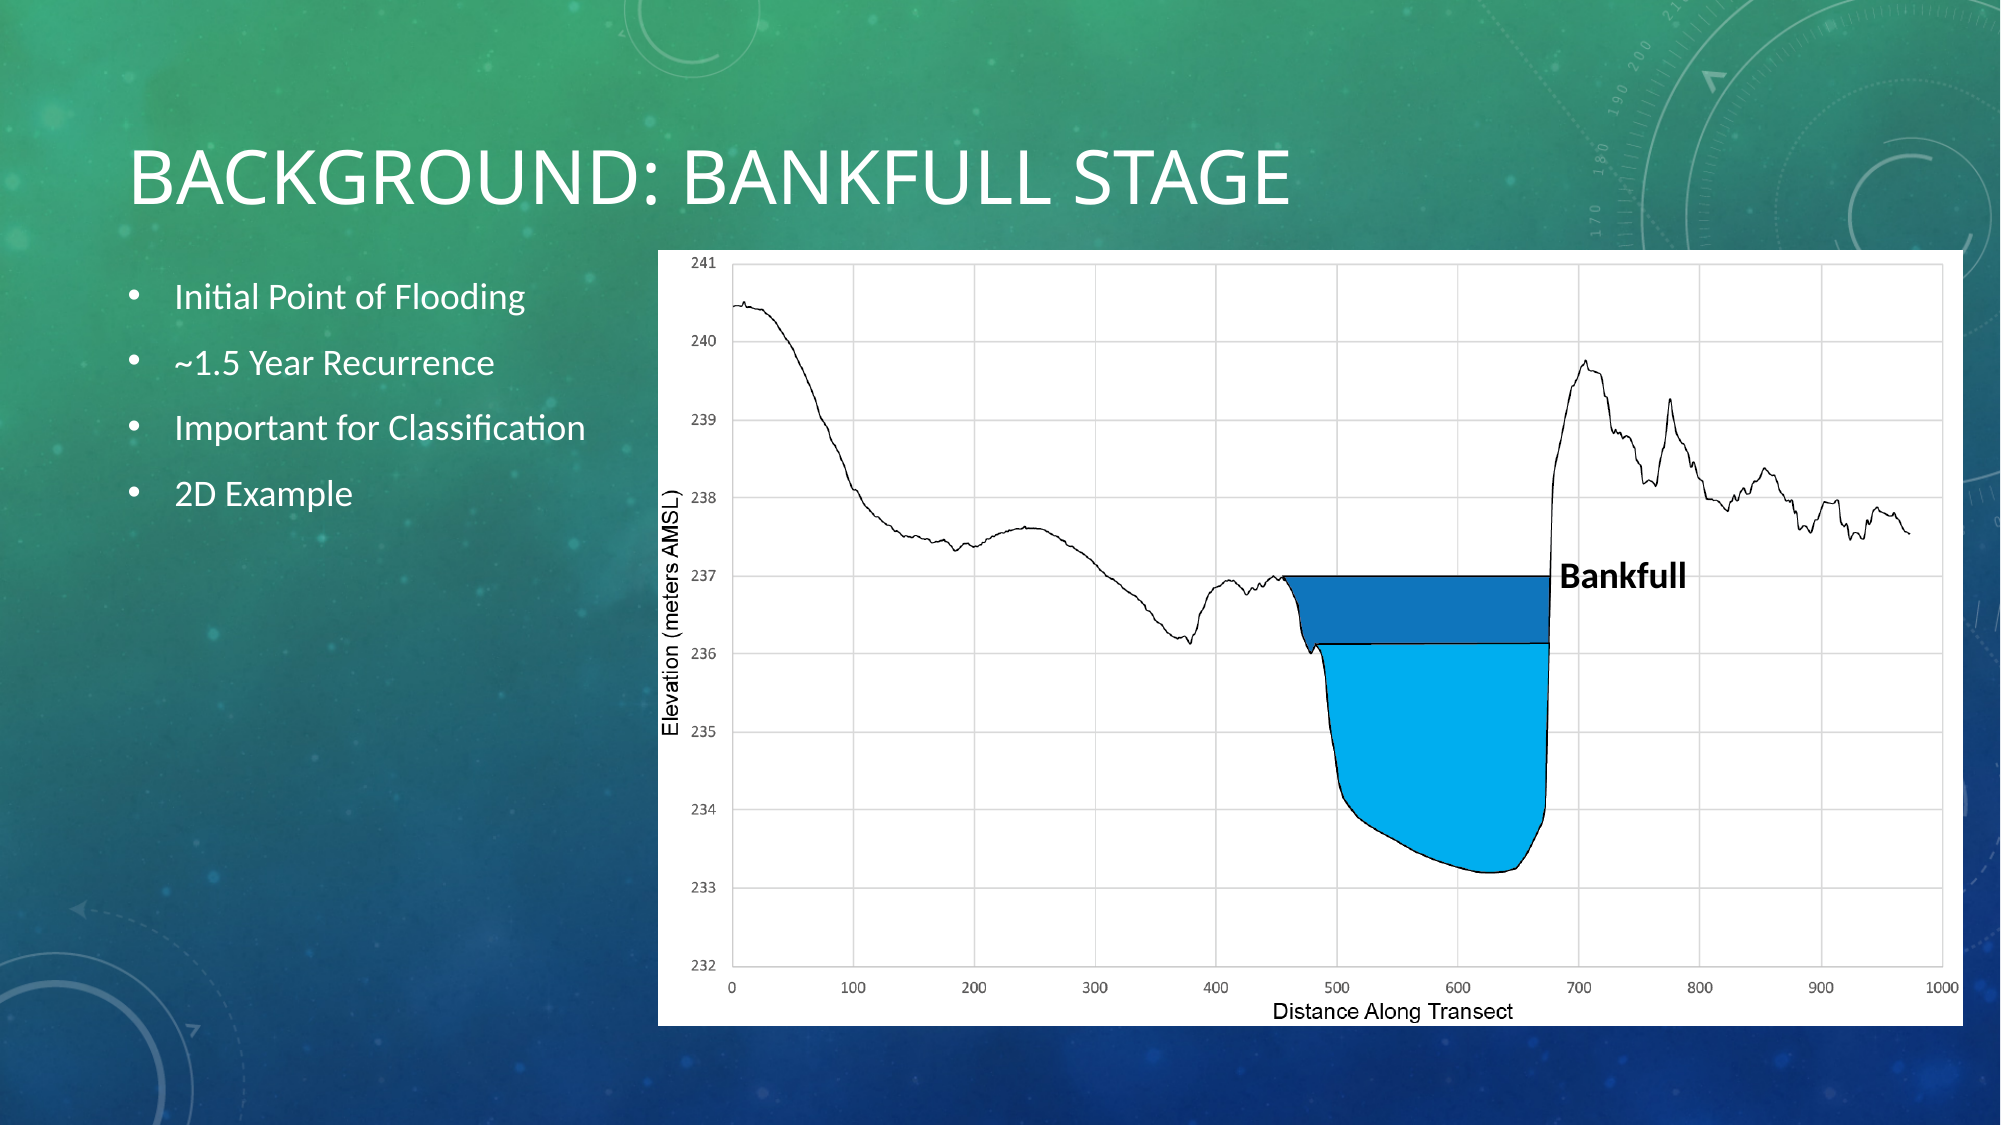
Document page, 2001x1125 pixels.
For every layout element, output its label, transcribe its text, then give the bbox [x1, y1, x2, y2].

list Initial Point of Flooding ~1.5 Year Recurrence Important for Classification 2D Example [112, 264, 652, 950]
title Background: Bankfull Stage [112, 99, 1775, 251]
picture [0, 0, 2001, 1125]
